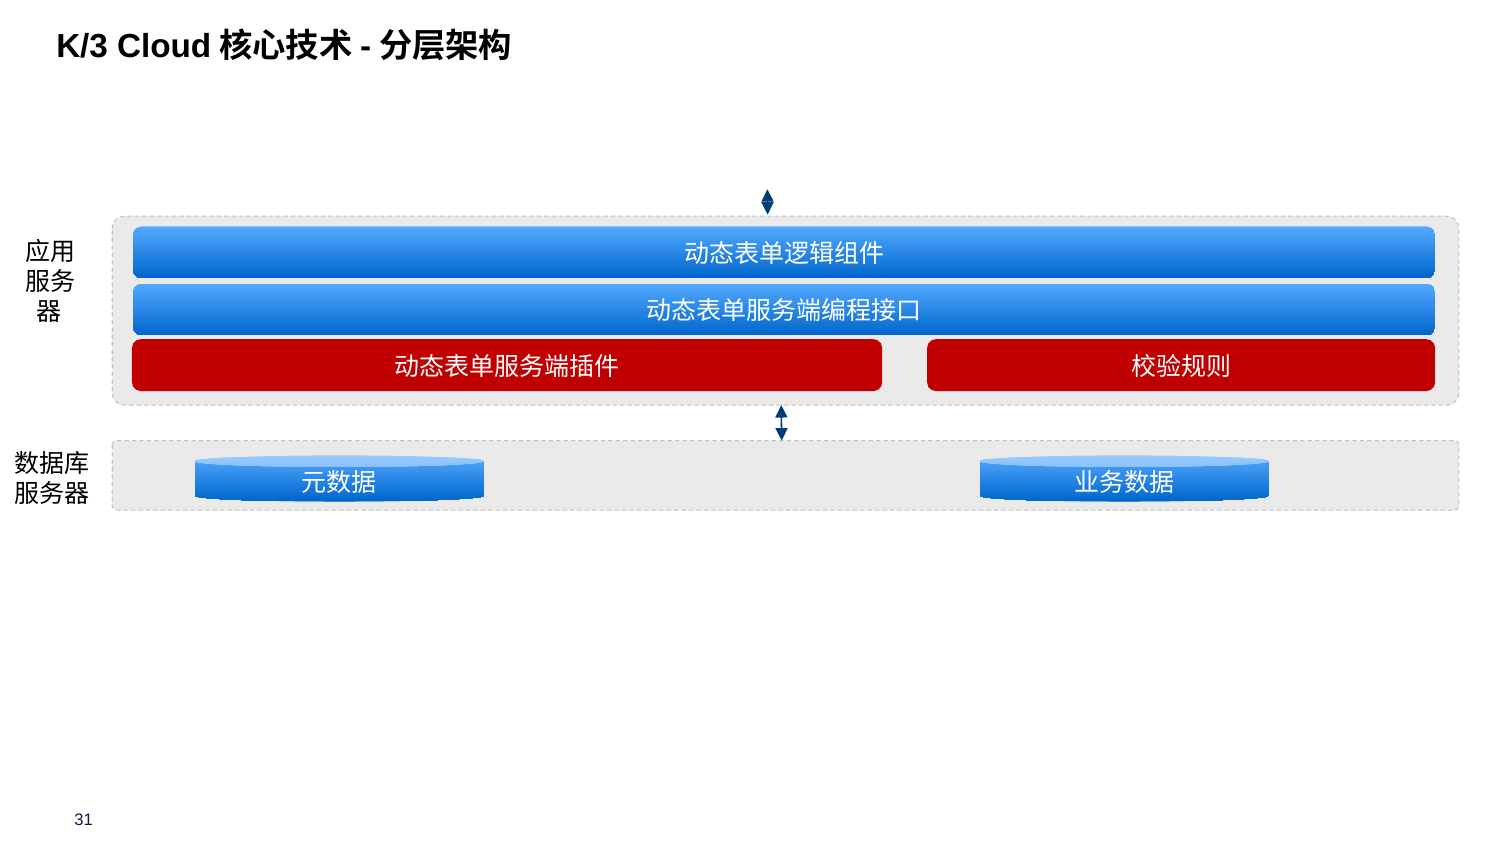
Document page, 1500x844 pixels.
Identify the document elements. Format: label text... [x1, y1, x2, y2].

text_box 元数据 [194, 455, 485, 502]
text_box 数据库服务器 [0, 440, 113, 516]
text_box 动态表单服务端编程接口 [133, 283, 1436, 336]
text_box 校验规则 [927, 339, 1436, 392]
text_box 动态表单服务端插件 [131, 339, 883, 392]
text_box 业务数据 [979, 455, 1269, 502]
text_box [761, 189, 774, 215]
text_box [112, 216, 1459, 406]
title K/3 Cloud核心技术-分层架构 [41, 2, 1336, 86]
text_box 应用服务 器 [10, 227, 98, 333]
text_box [775, 405, 788, 441]
text_box 动态表单逻辑组件 [133, 226, 1436, 279]
text_box [113, 440, 1459, 511]
